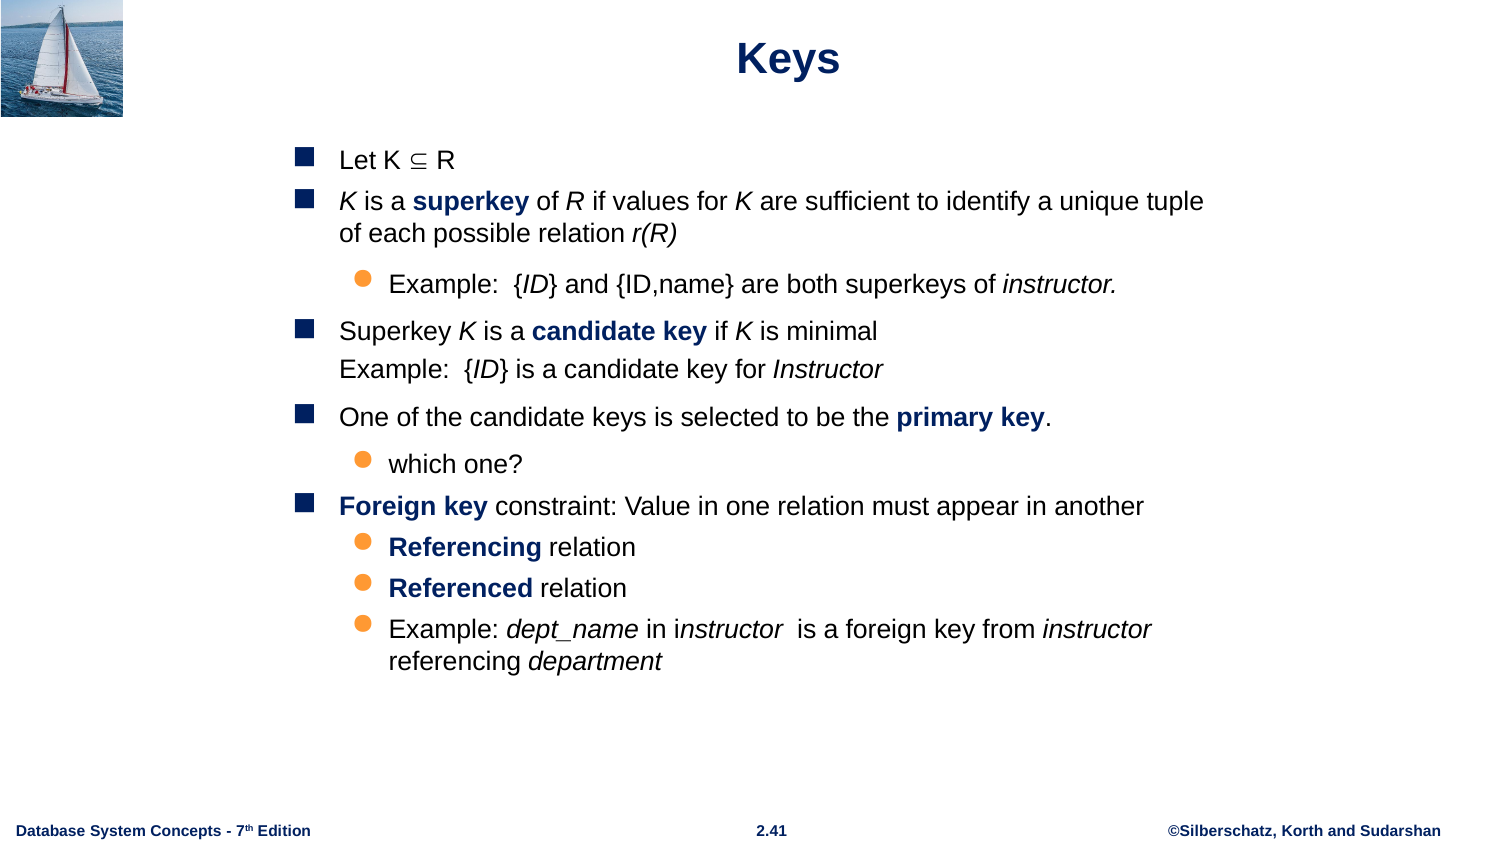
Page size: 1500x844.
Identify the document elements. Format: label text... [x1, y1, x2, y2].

list Let K  R K is a superkey of R if values for K are sufficient to identify a unique tuple of each possible relation r(R) Example: {ID} and {ID,name} are both superkeys of instructor. Superkey K is a candidate key if K is minimal Example: {ID} is a candidate key for Instructor One of the candidate keys is selected to be the primary key. which one? Foreign key constraint: Value in one relation must appear in another Referencing relation Referenced relation Example: dept_name in instructor is a foreign key from instructor referencing department [282, 135, 1223, 738]
title Keys [125, 14, 1452, 90]
picture [0, 0, 123, 117]
